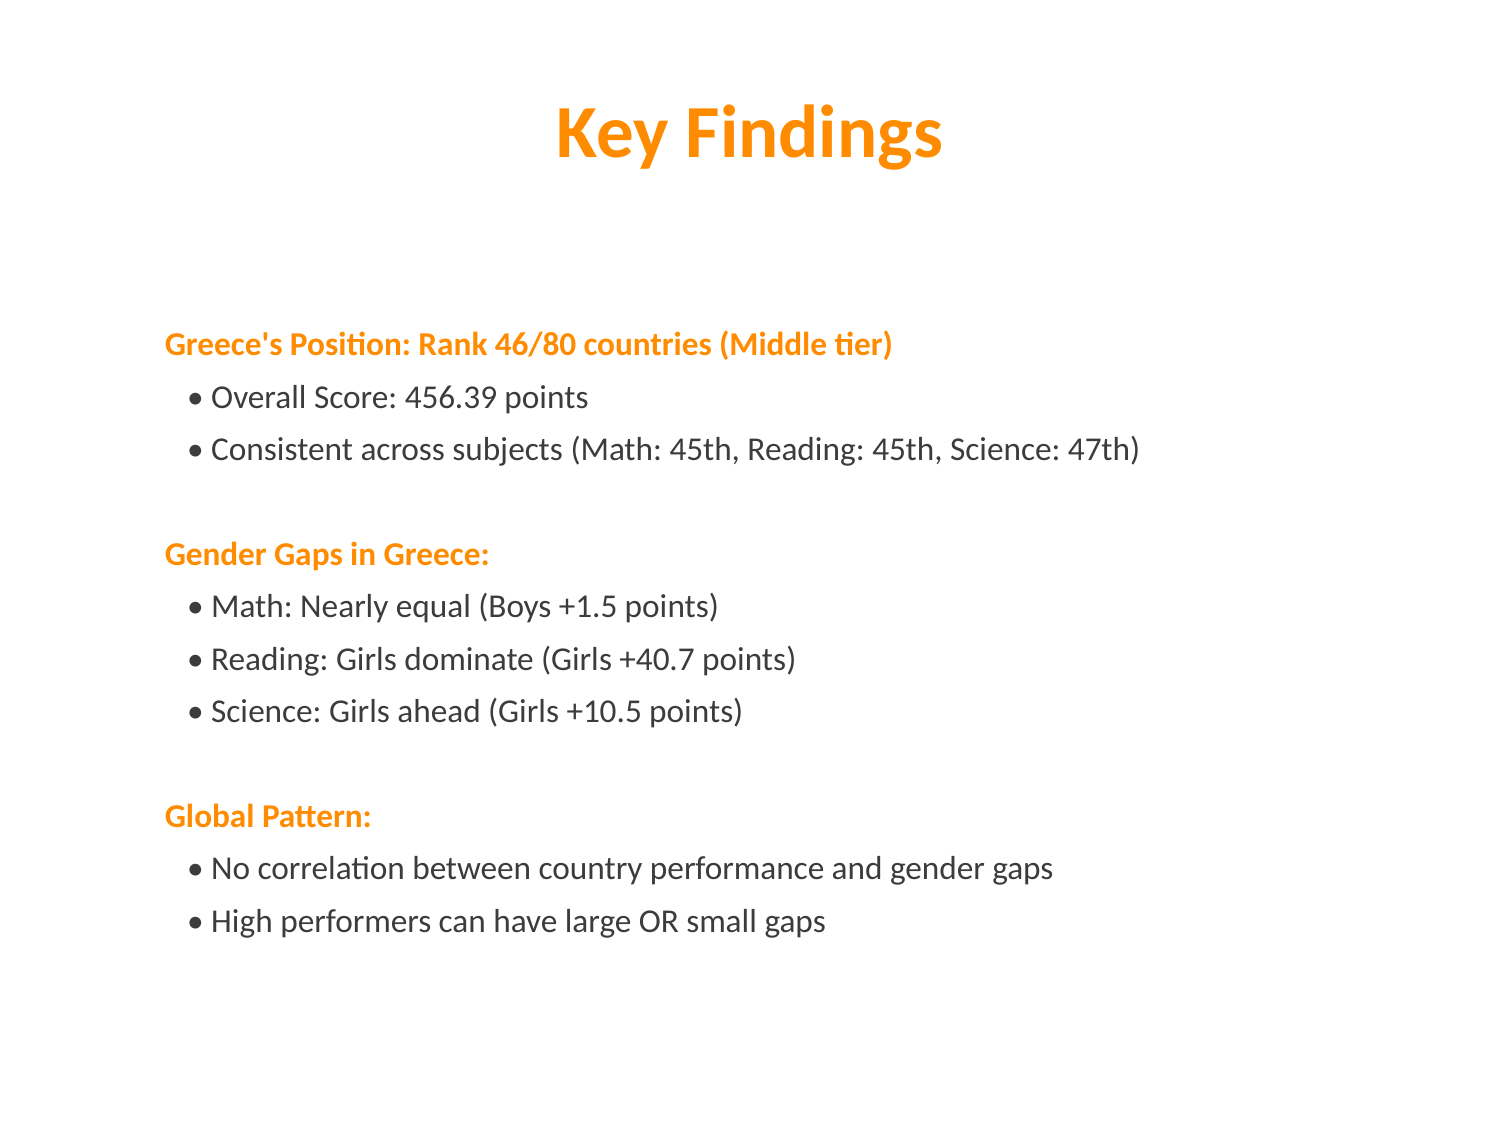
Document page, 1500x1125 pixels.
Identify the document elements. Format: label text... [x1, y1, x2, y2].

text_box Greece's Position: Rank 46/80 countries (Middle tier) • Overall Score: 456.39 points • Consistent across subjects (Math: 45th, Reading: 45th, Science: 47th) Gender Gaps in Greece: • Math: Nearly equal (Boys +1.5 points) • Reading: Girls dominate (Girls +40.7 points) • Science: Girls ahead (Girls +10.5 points) Global Pattern: • No correlation between country performance and gender gaps • High performers can have large OR small gaps [149, 269, 1350, 947]
text_box Key Findings [541, 74, 959, 180]
